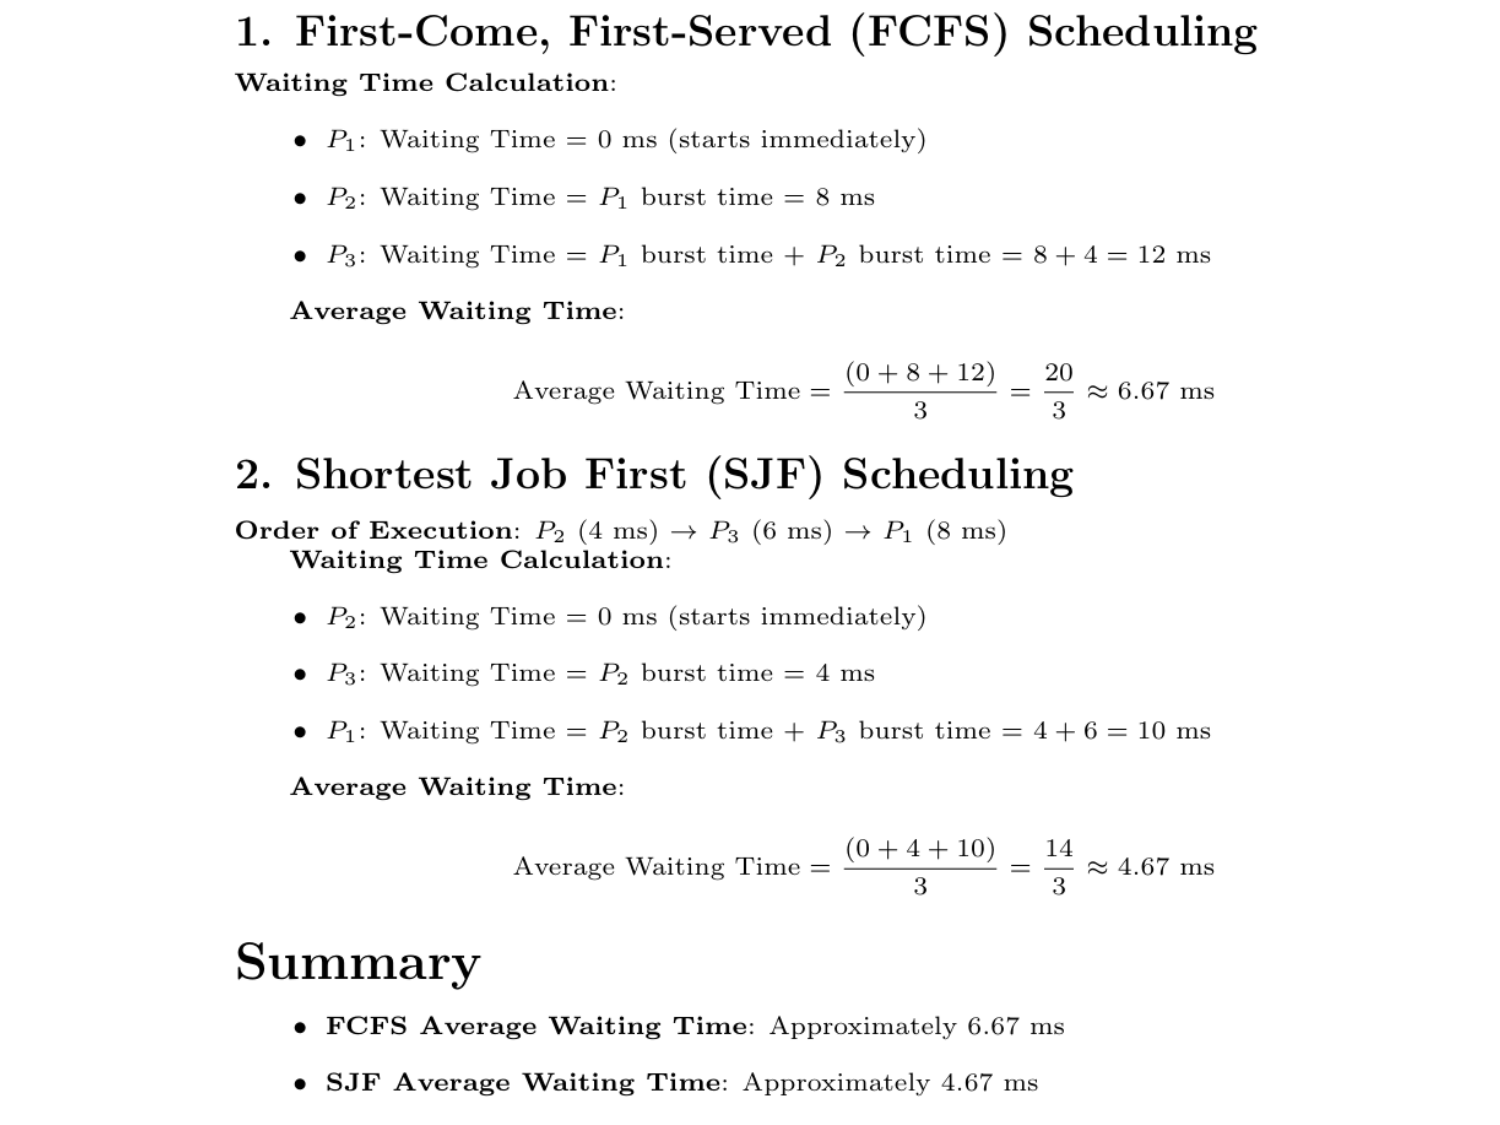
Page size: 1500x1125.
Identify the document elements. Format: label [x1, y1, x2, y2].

picture [219, 0, 1281, 1125]
